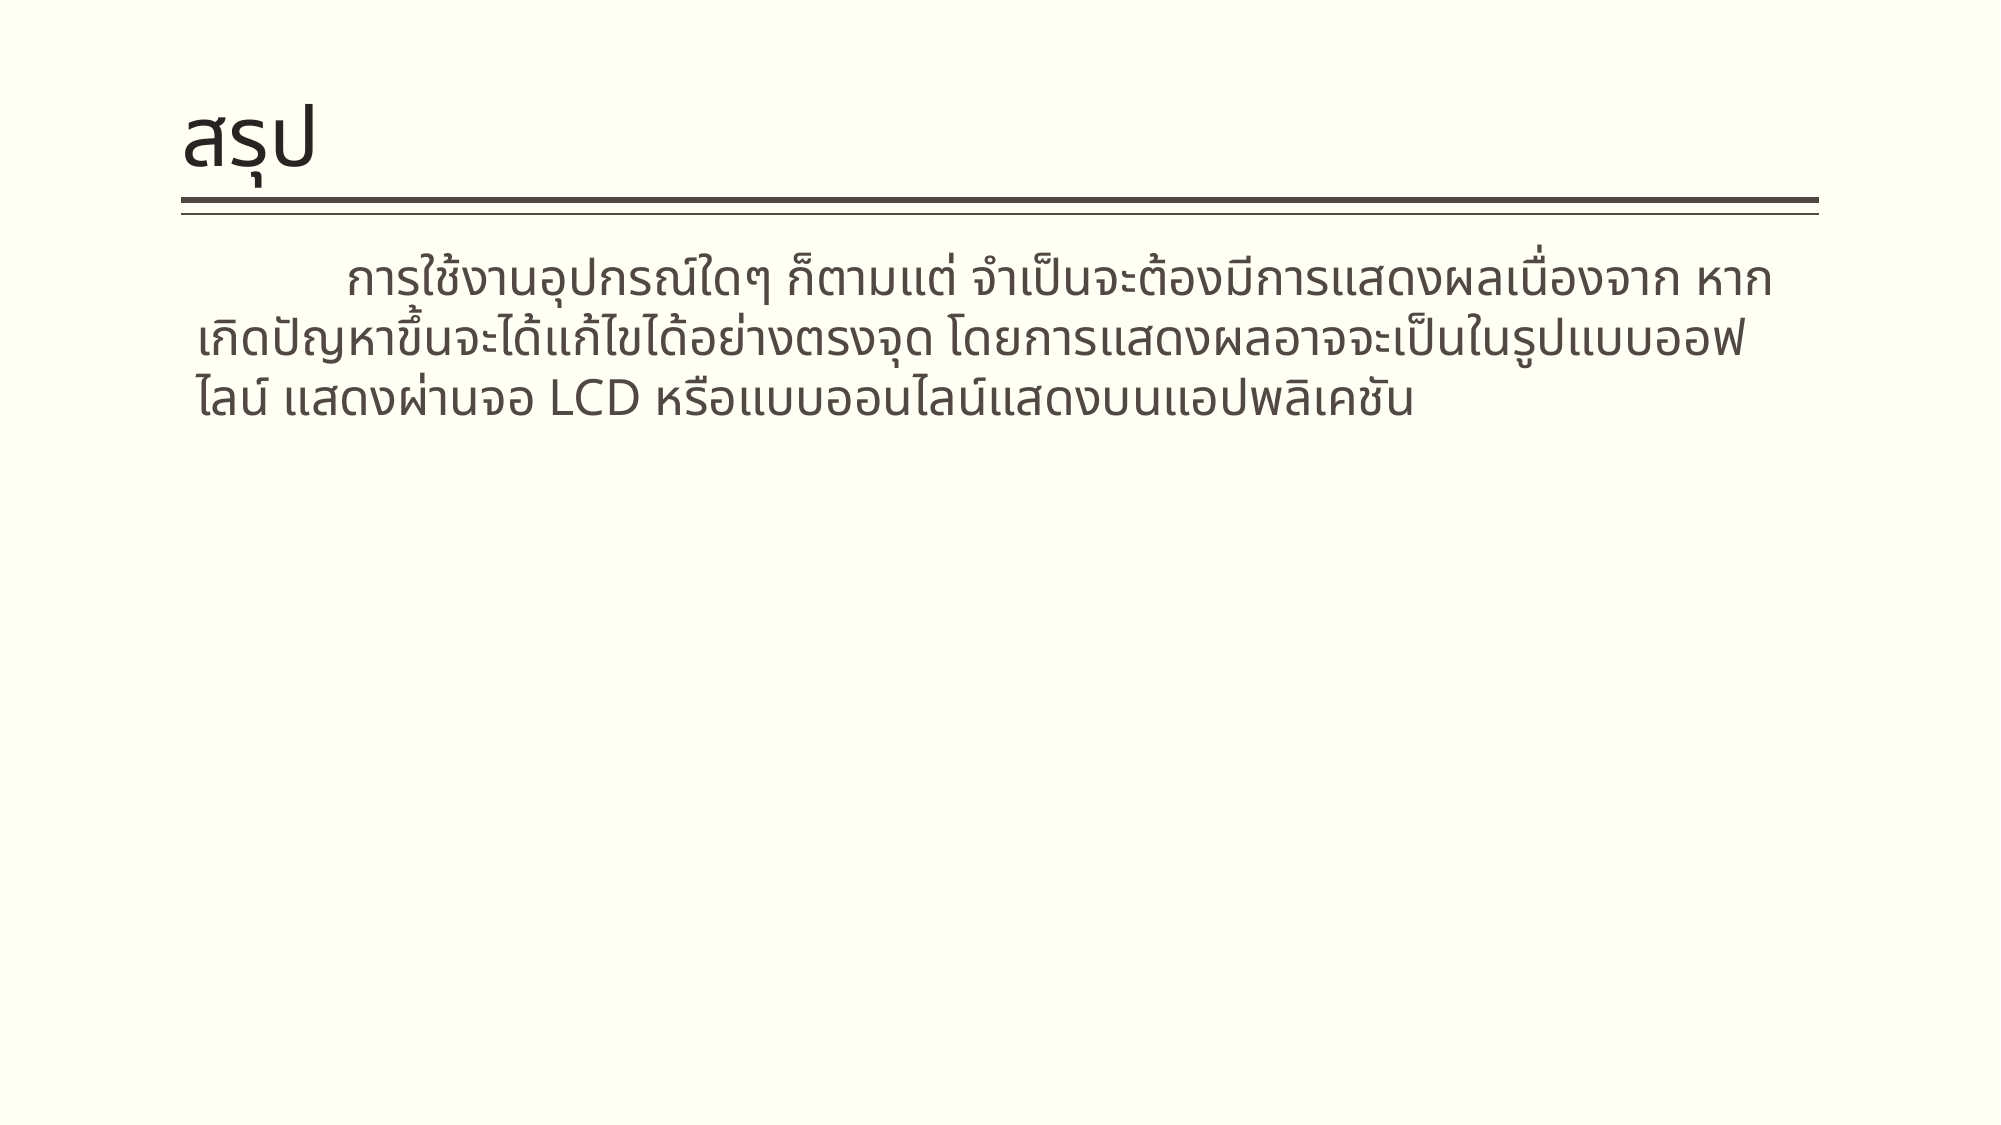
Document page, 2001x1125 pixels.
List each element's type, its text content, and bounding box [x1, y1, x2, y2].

title สรุป [181, 12, 1819, 193]
text_box การใช้งานอุปกรณ์ใดๆ ก็ตามแต่ จำเป็นจะต้องมีการแสดงผลเนื่องจาก หากเกิดปัญหาขึ้นจะได้แก้ไขได้อย่างตรงจุด โดยการแสดงผลอาจจะเป็นในรูปแบบออฟไลน์ แสดงผ่านจอ LCD หรือแบบออนไลน์แสดงบนแอปพลิเคชัน [181, 238, 1819, 434]
